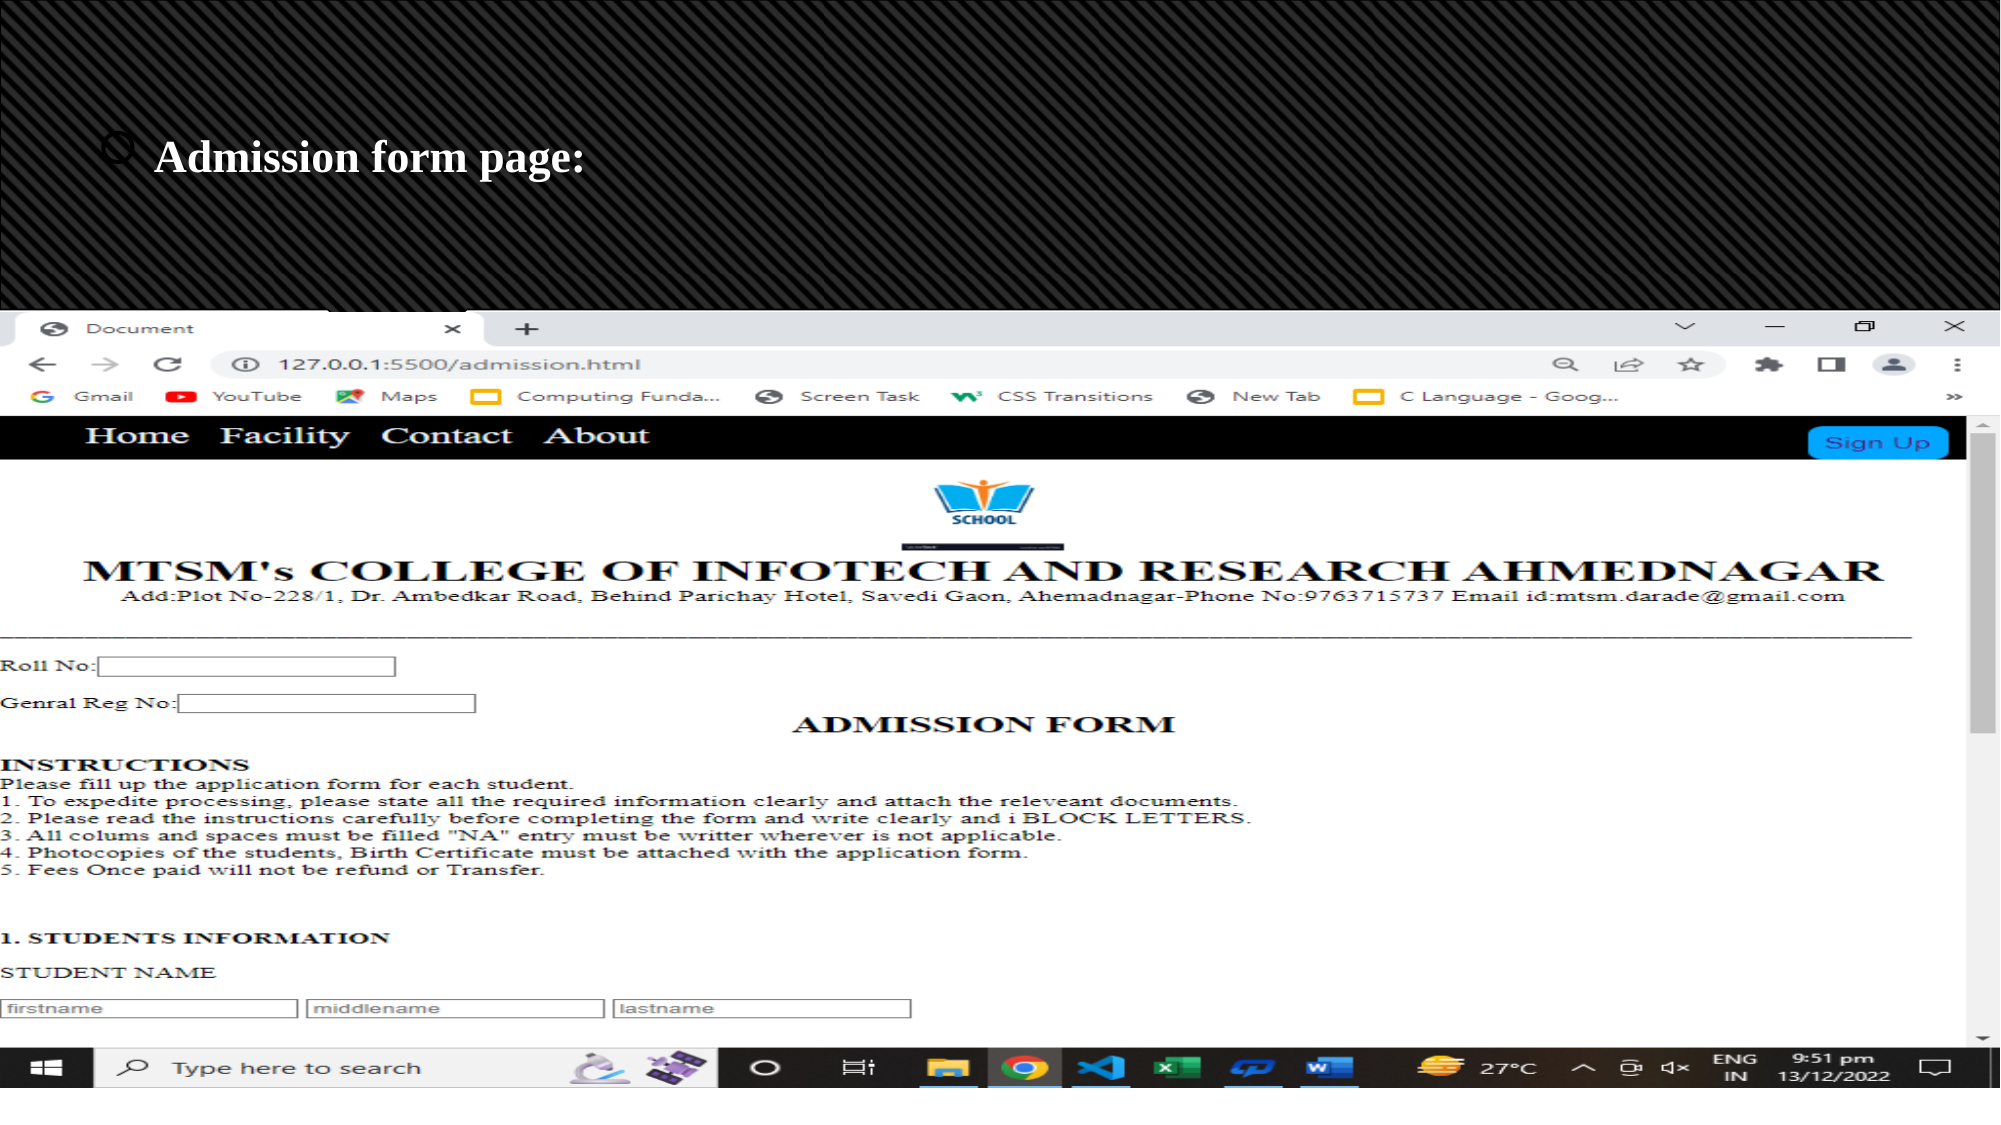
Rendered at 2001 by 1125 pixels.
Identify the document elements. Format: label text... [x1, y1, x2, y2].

list Admission form page: [82, 106, 2000, 267]
picture [0, 312, 2000, 1088]
